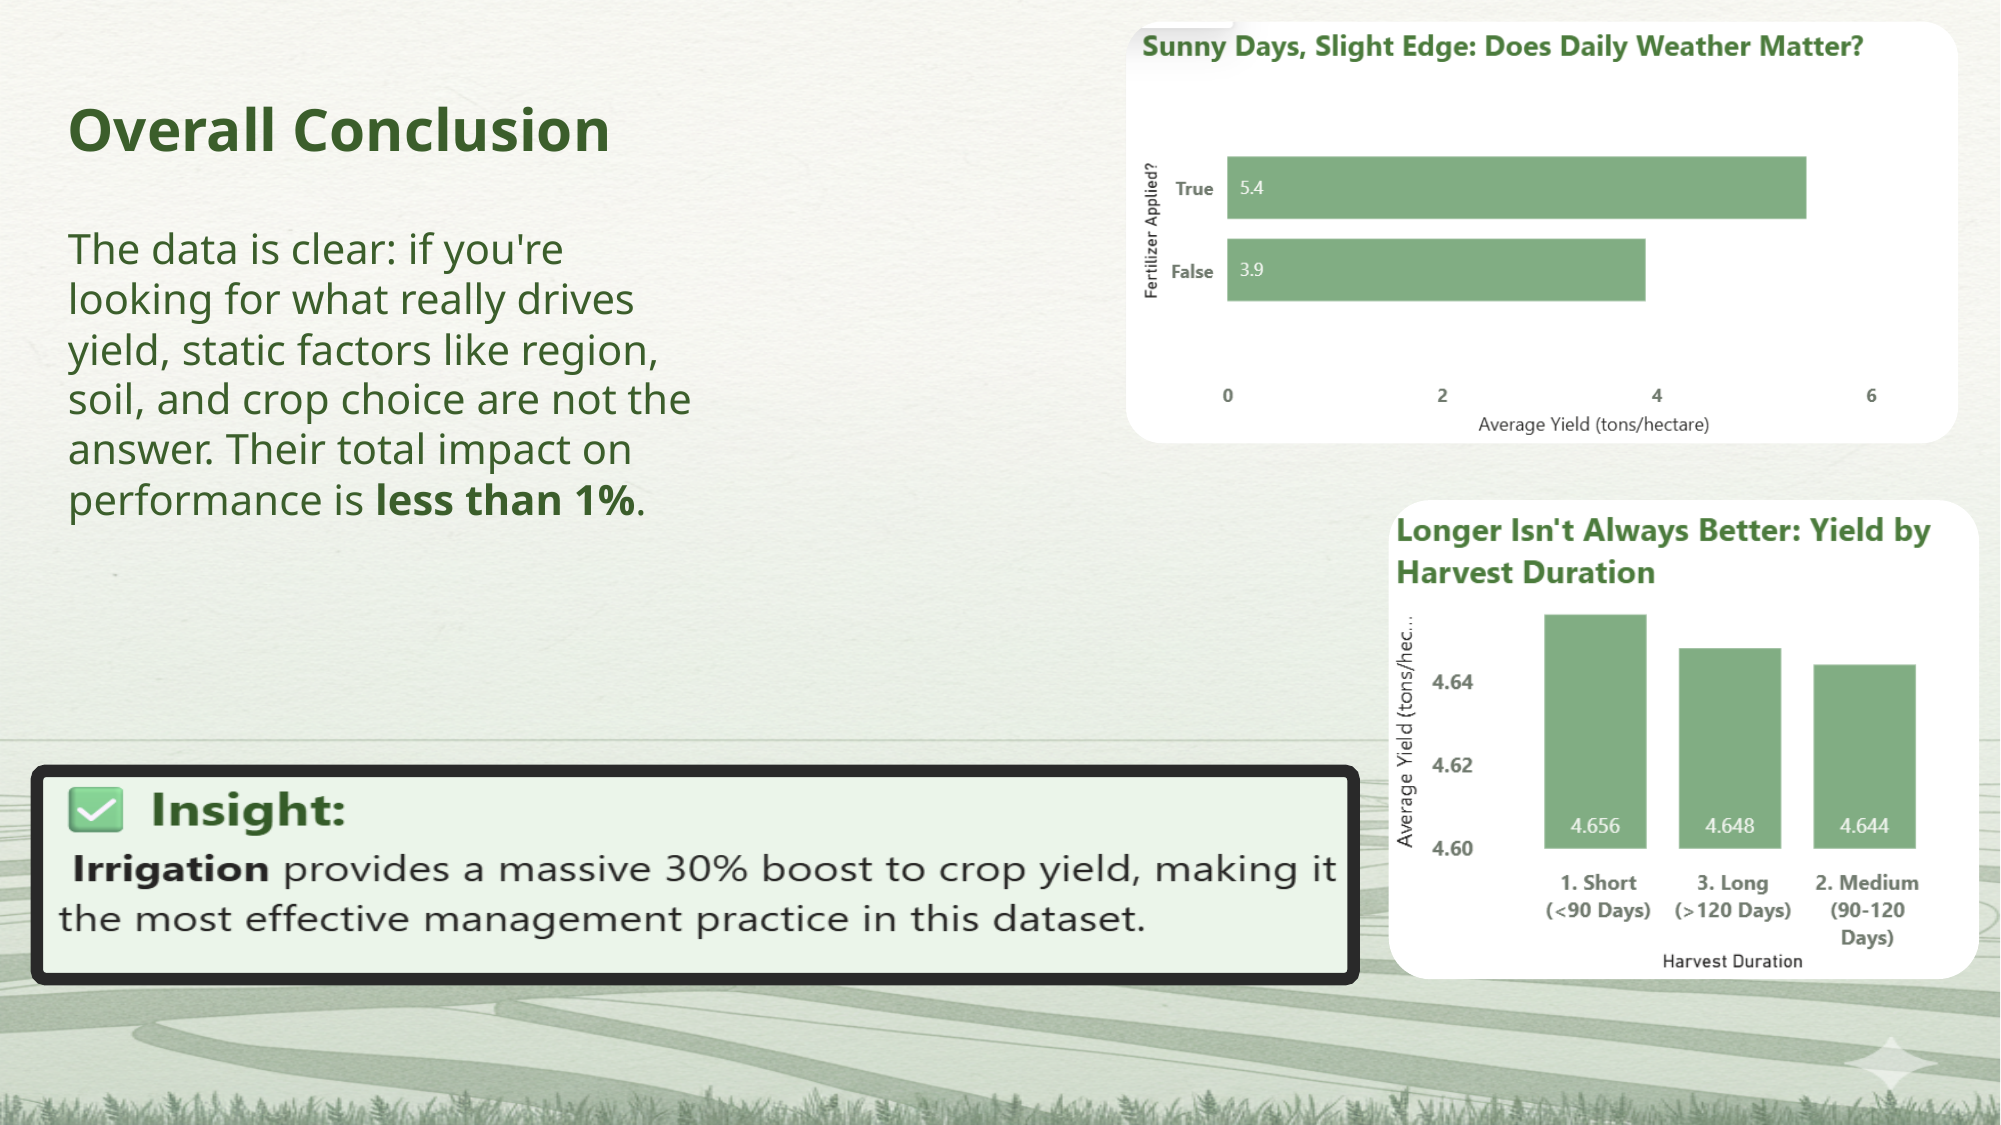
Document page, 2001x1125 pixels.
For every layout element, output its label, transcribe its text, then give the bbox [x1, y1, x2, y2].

text_box Overall Conclusion The data is clear: if you're looking for what really drives yield, static factors like region, soil, and crop choice are not the answer. Their total impact on performance is less than 1%. [53, 85, 719, 531]
picture [0, 0, 2001, 1125]
